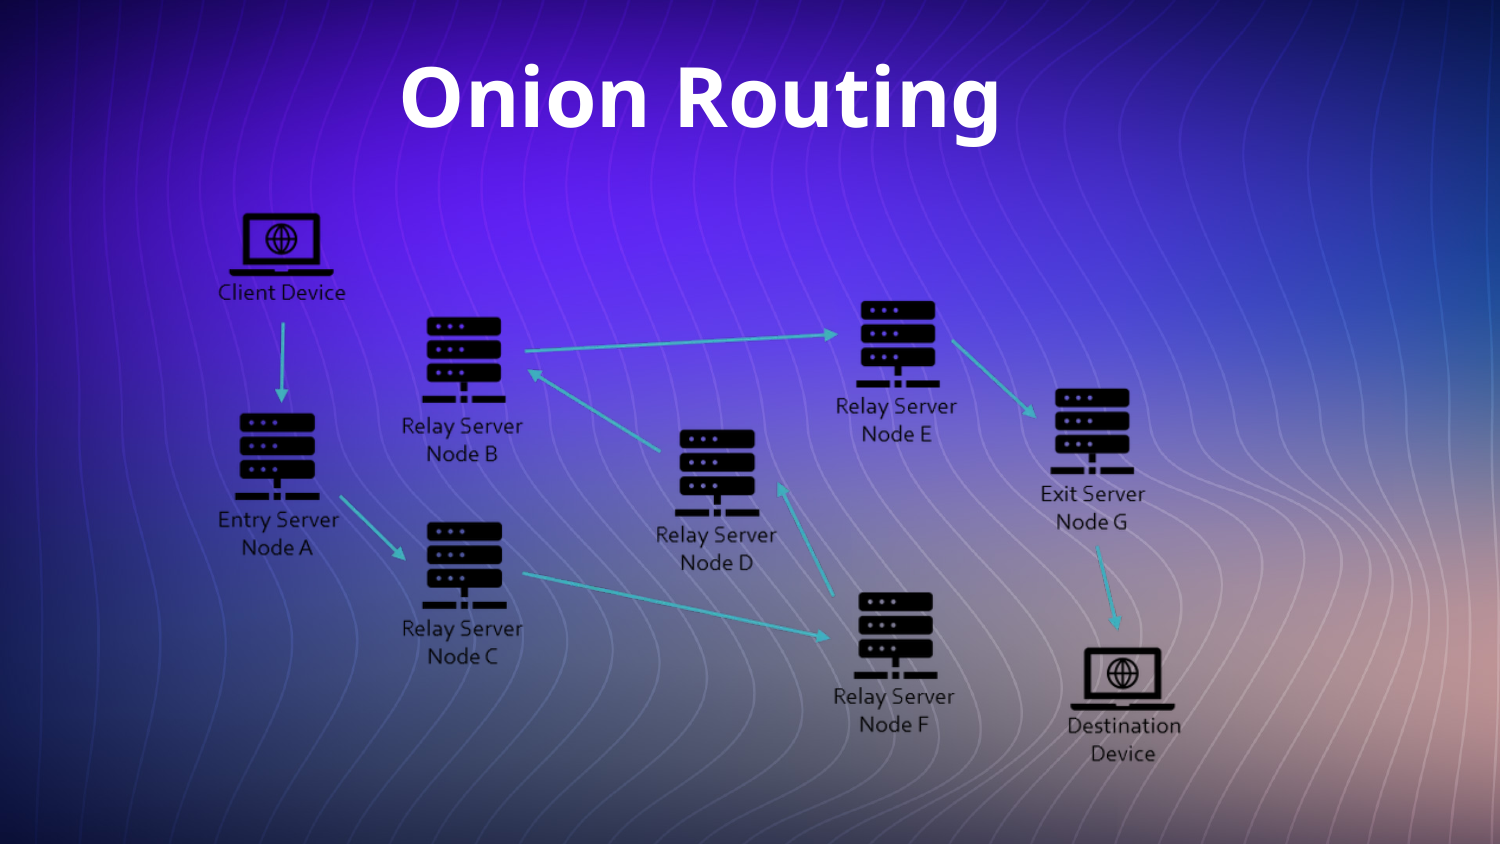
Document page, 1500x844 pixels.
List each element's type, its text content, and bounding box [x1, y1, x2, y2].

picture [0, 0, 1500, 844]
title Onion Routing [110, 38, 1293, 159]
